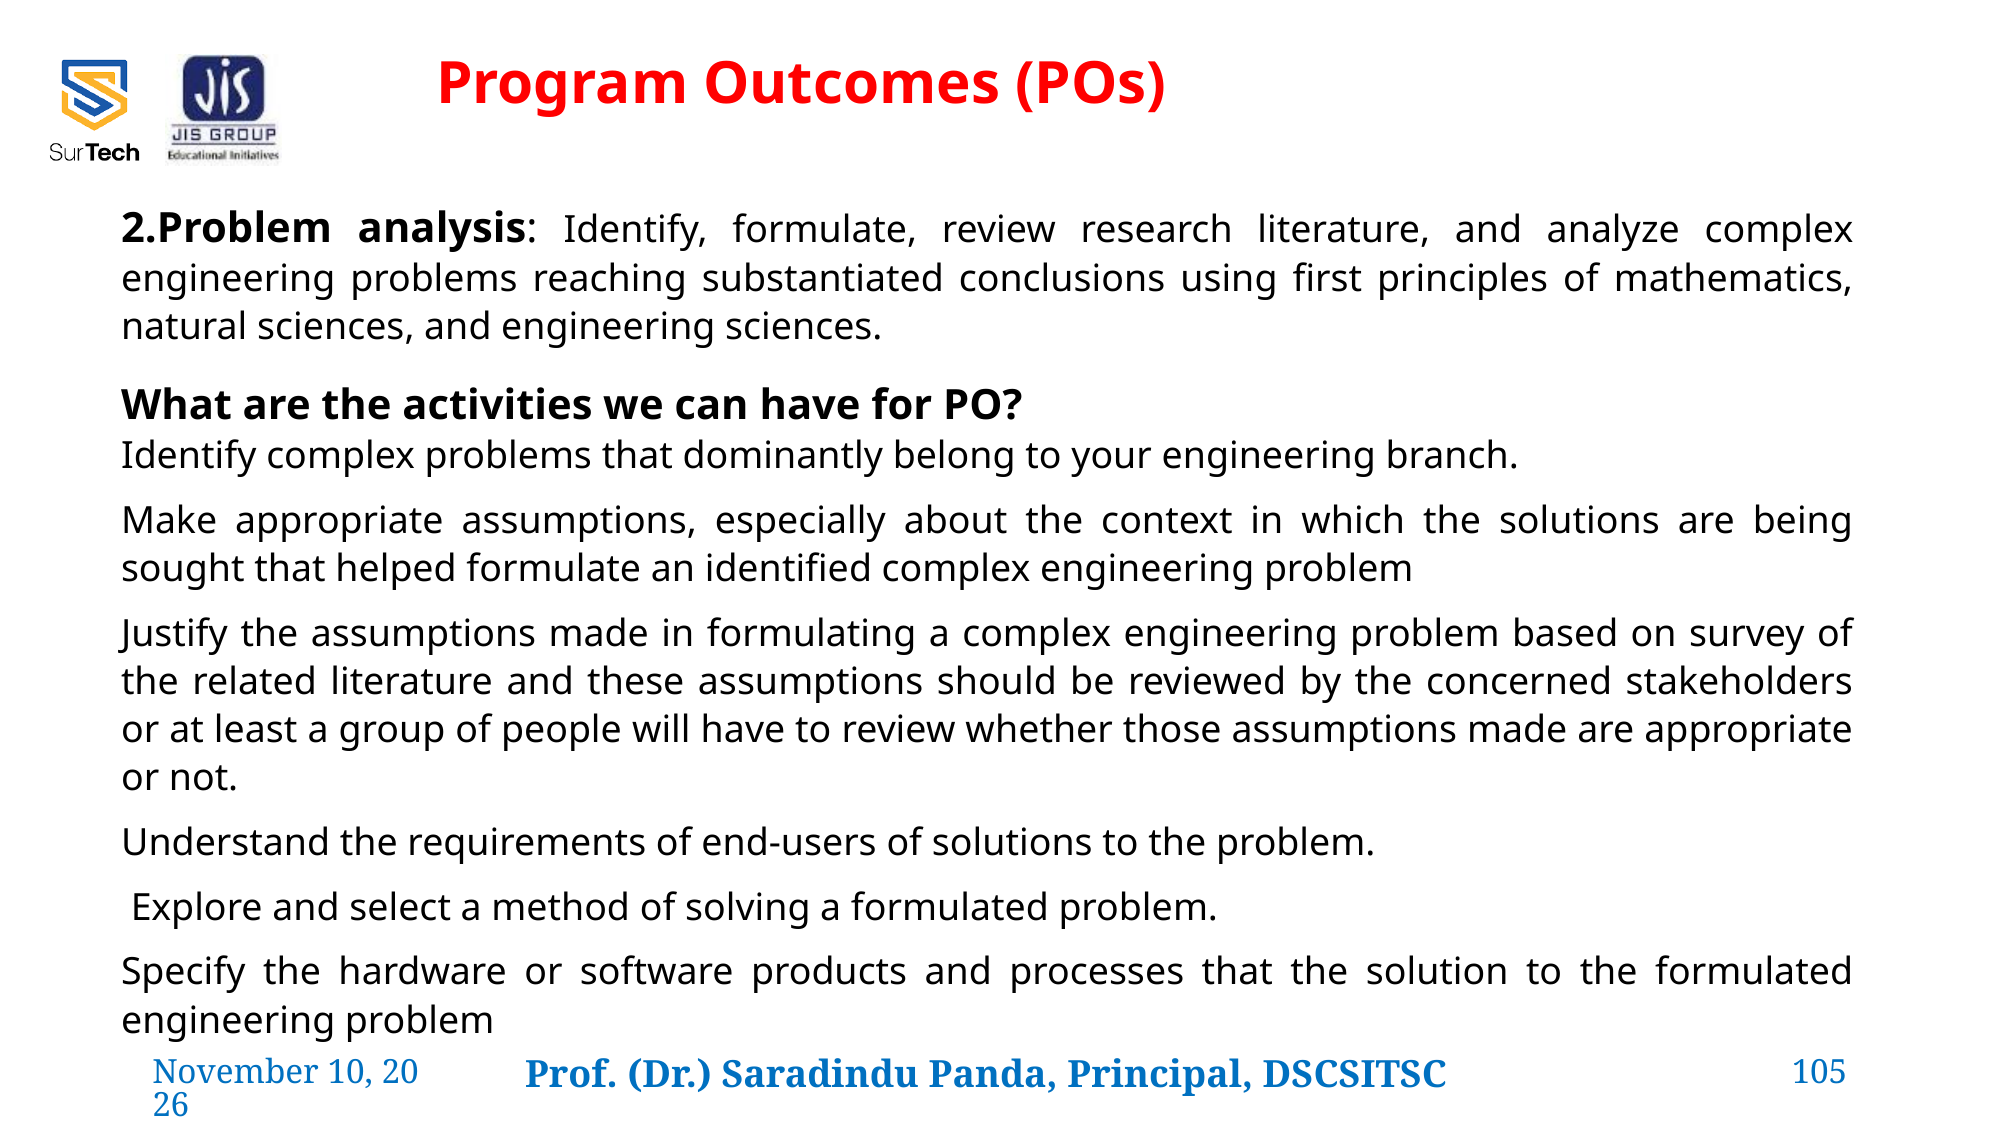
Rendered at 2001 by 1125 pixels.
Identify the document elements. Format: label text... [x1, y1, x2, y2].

text_box 2.Problem analysis: Identify, formulate, review research literature, and analyze complex engineering problems reaching substantiated conclusions using first principles of mathematics, natural sciences, and engineering sciences. [106, 189, 1870, 355]
picture [23, 39, 282, 181]
text_box What are the activities we can have for PO? Identify complex problems that dominantly belong to your engineering branch. Make appropriate assumptions, especially about the context in which the solutions are being sought that helped formulate an identified complex engineering problem Justify the assumptions made in formulating a complex engineering problem based on survey of the related literature and these assumptions should be reviewed by the concerned stakeholders or at least a group of people will have to review whether those assumptions made are appropriate or not. Understand the requirements of end-users of solutions to the problem. Explore and select a method of solving a formulated problem. Specify the hardware or software products and processes that the solution to the formulated engineering problem [106, 370, 1870, 1049]
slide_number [137, 1042, 436, 1103]
footer Prof. (Dr.) Saradindu Panda, Principal, DSCSITSC [510, 1042, 1533, 1103]
text_box Program Outcomes (POs) [421, 50, 1870, 123]
slide_number 105 [1644, 1042, 1863, 1103]
